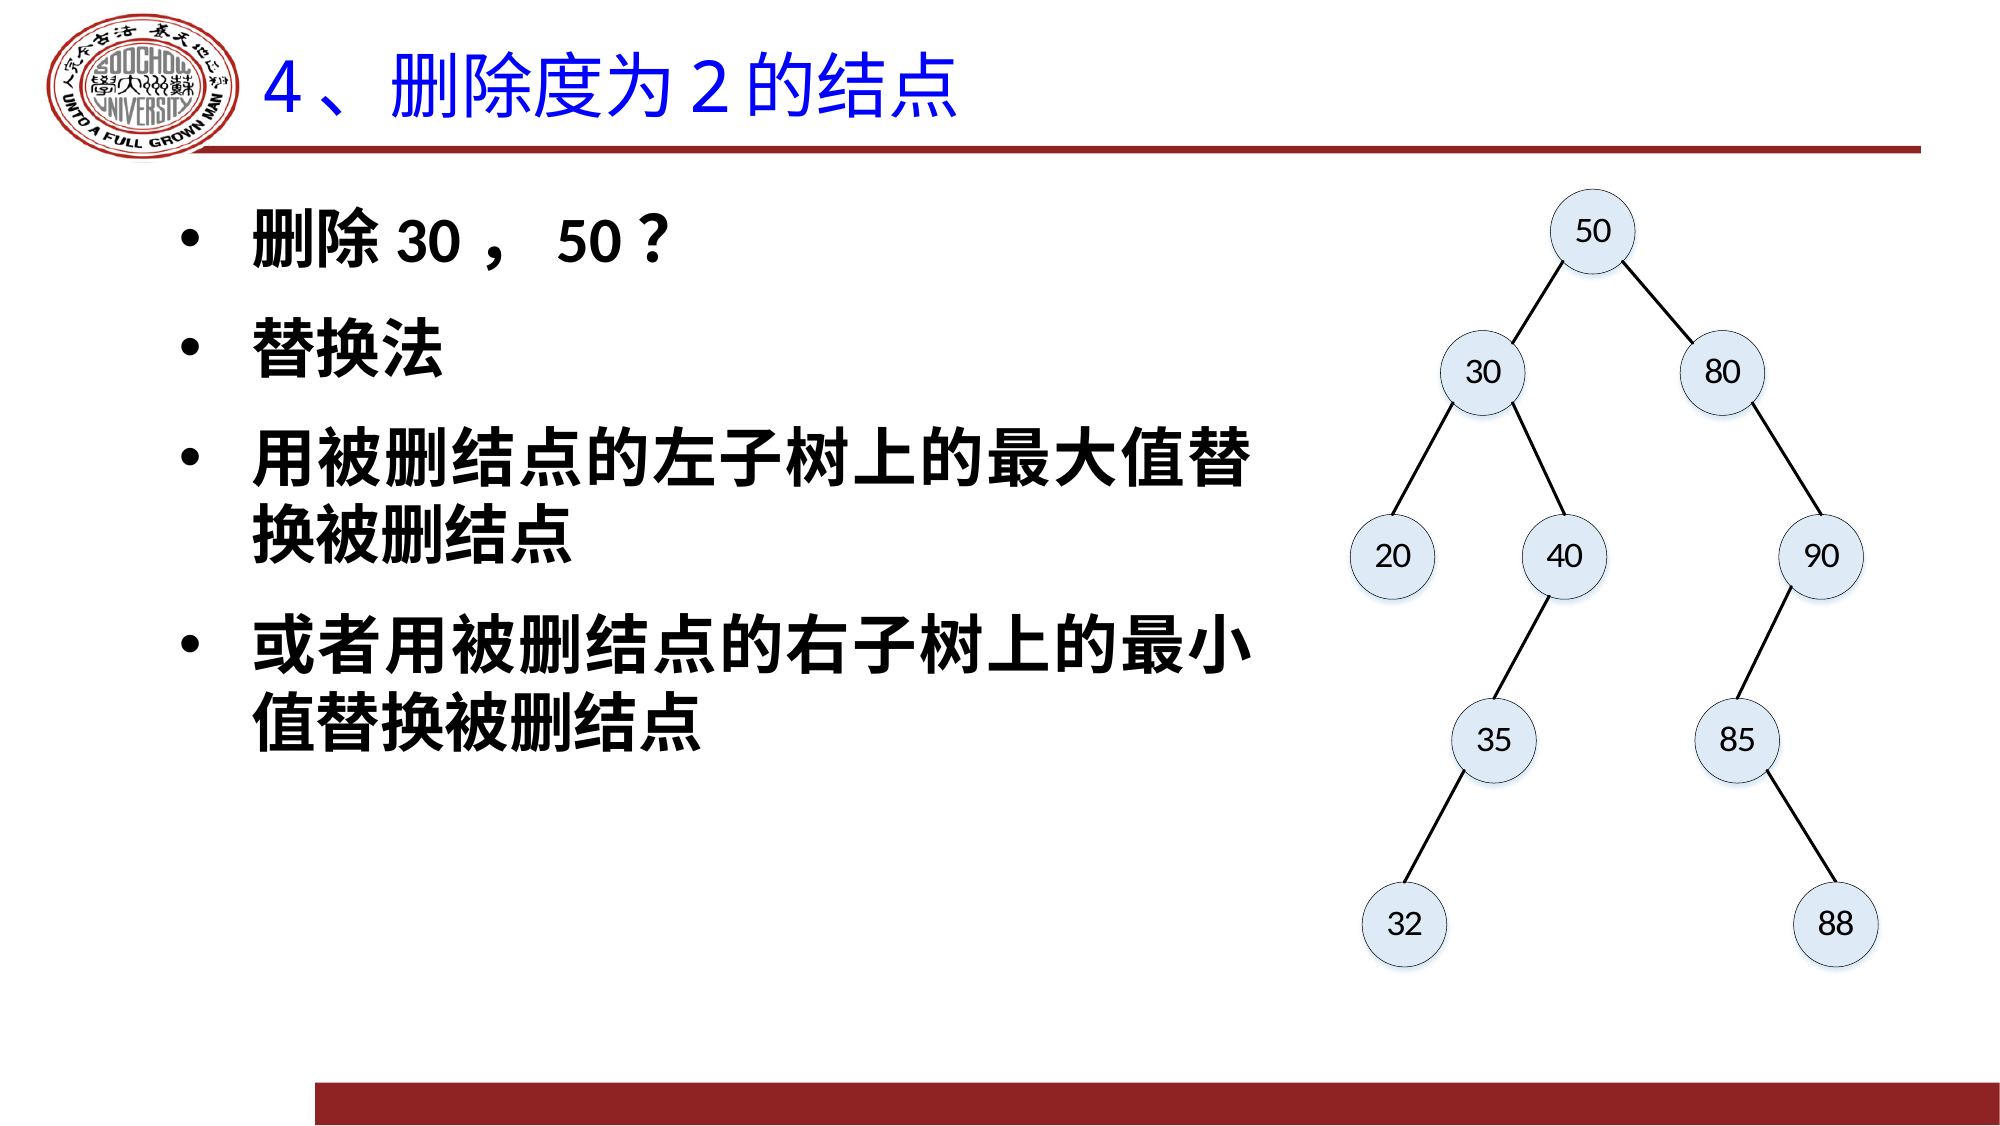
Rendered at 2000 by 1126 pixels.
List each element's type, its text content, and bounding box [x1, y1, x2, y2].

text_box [1342, 184, 1886, 978]
title 4、删除度为2的结点 [242, 30, 1921, 138]
picture [40, 9, 246, 163]
list 删除30，50？ 替换法 用被删结点的左子树上的最大值替换被删结点 或者用被删结点的右子树上的最小值替换被删结点 [159, 188, 1272, 987]
